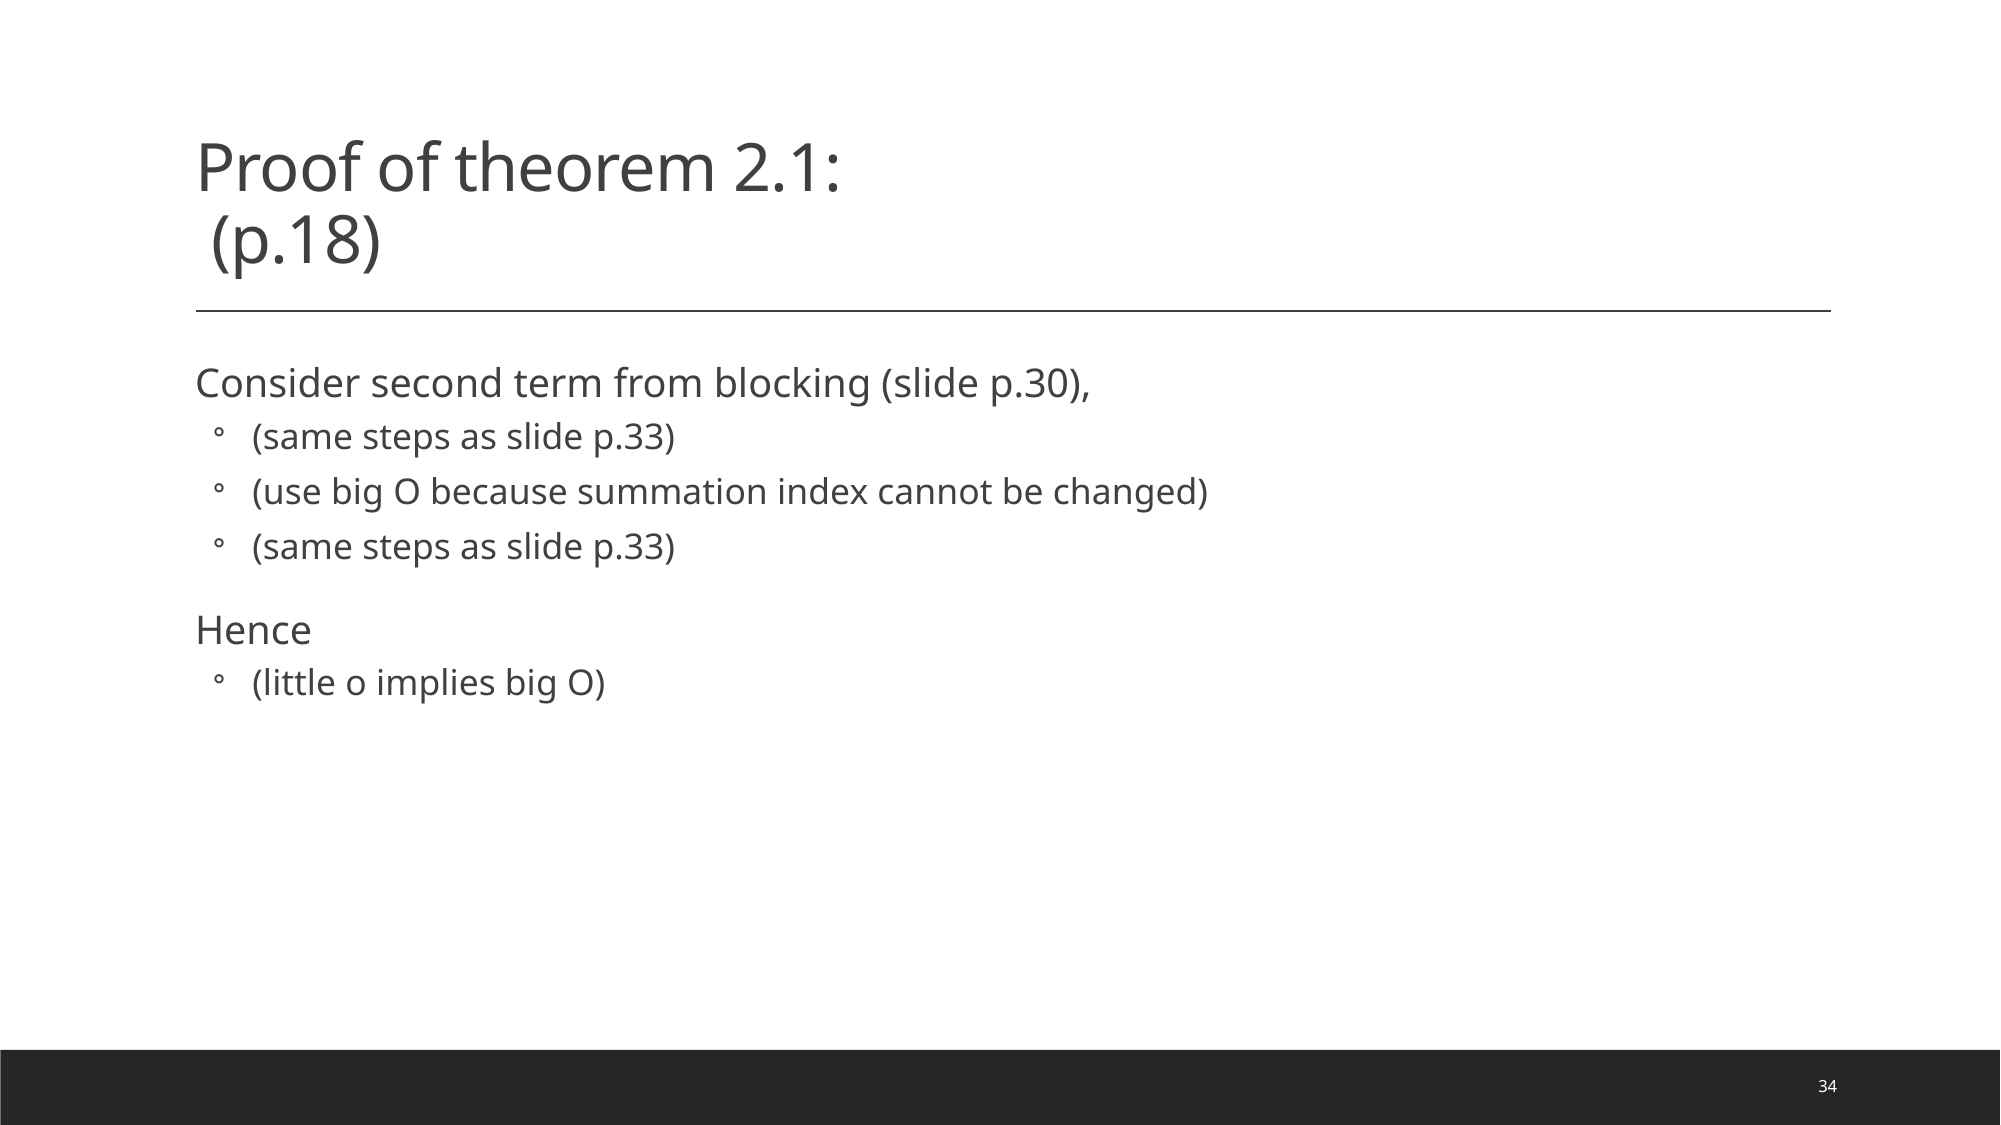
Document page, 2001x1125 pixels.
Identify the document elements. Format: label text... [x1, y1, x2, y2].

slide_number 34 [1803, 1057, 1932, 1118]
